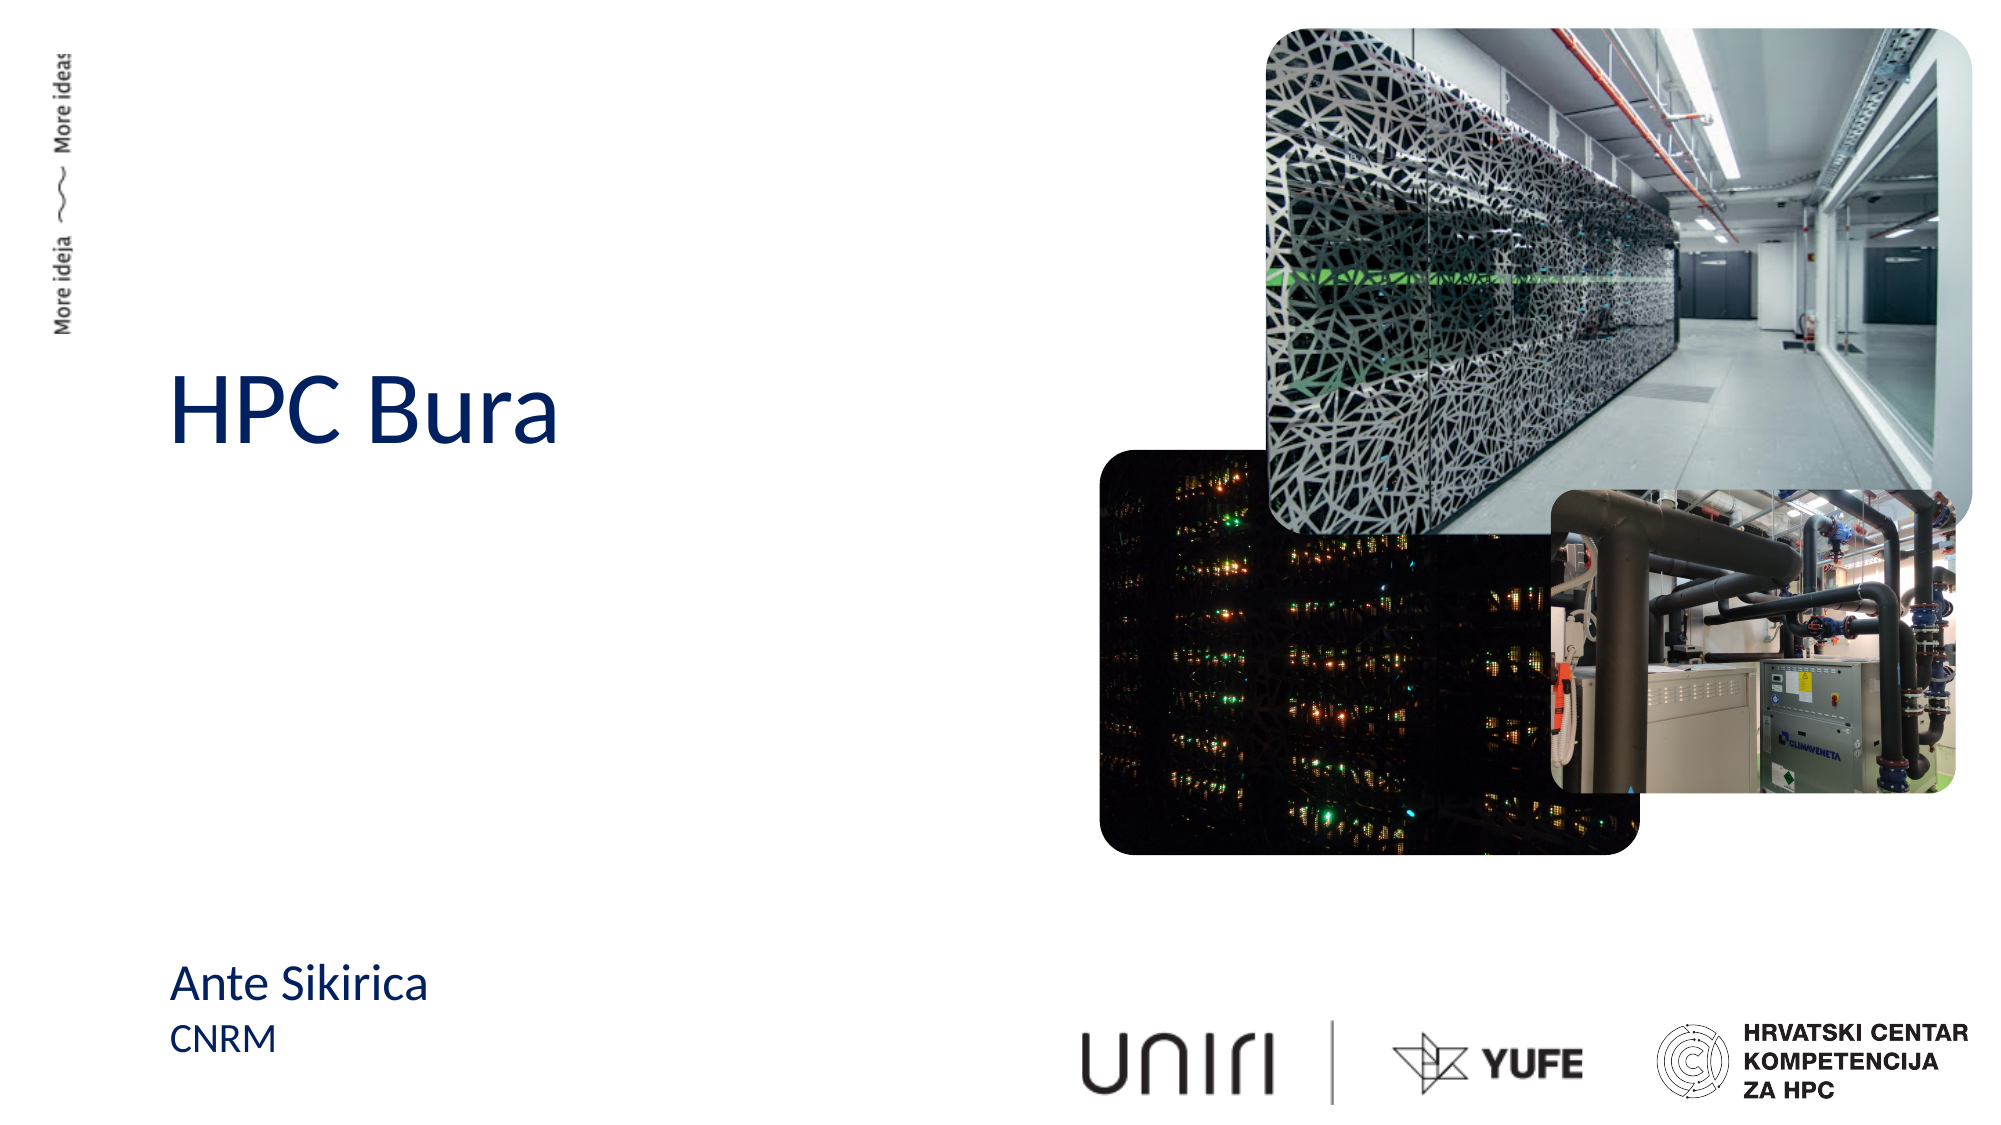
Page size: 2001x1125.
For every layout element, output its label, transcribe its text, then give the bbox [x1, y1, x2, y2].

picture [1634, 1002, 2000, 1122]
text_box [1099, 28, 1973, 856]
text_box Ante Sikirica CNRM [169, 810, 1323, 1062]
text_box HPC Bura [168, 339, 1099, 856]
